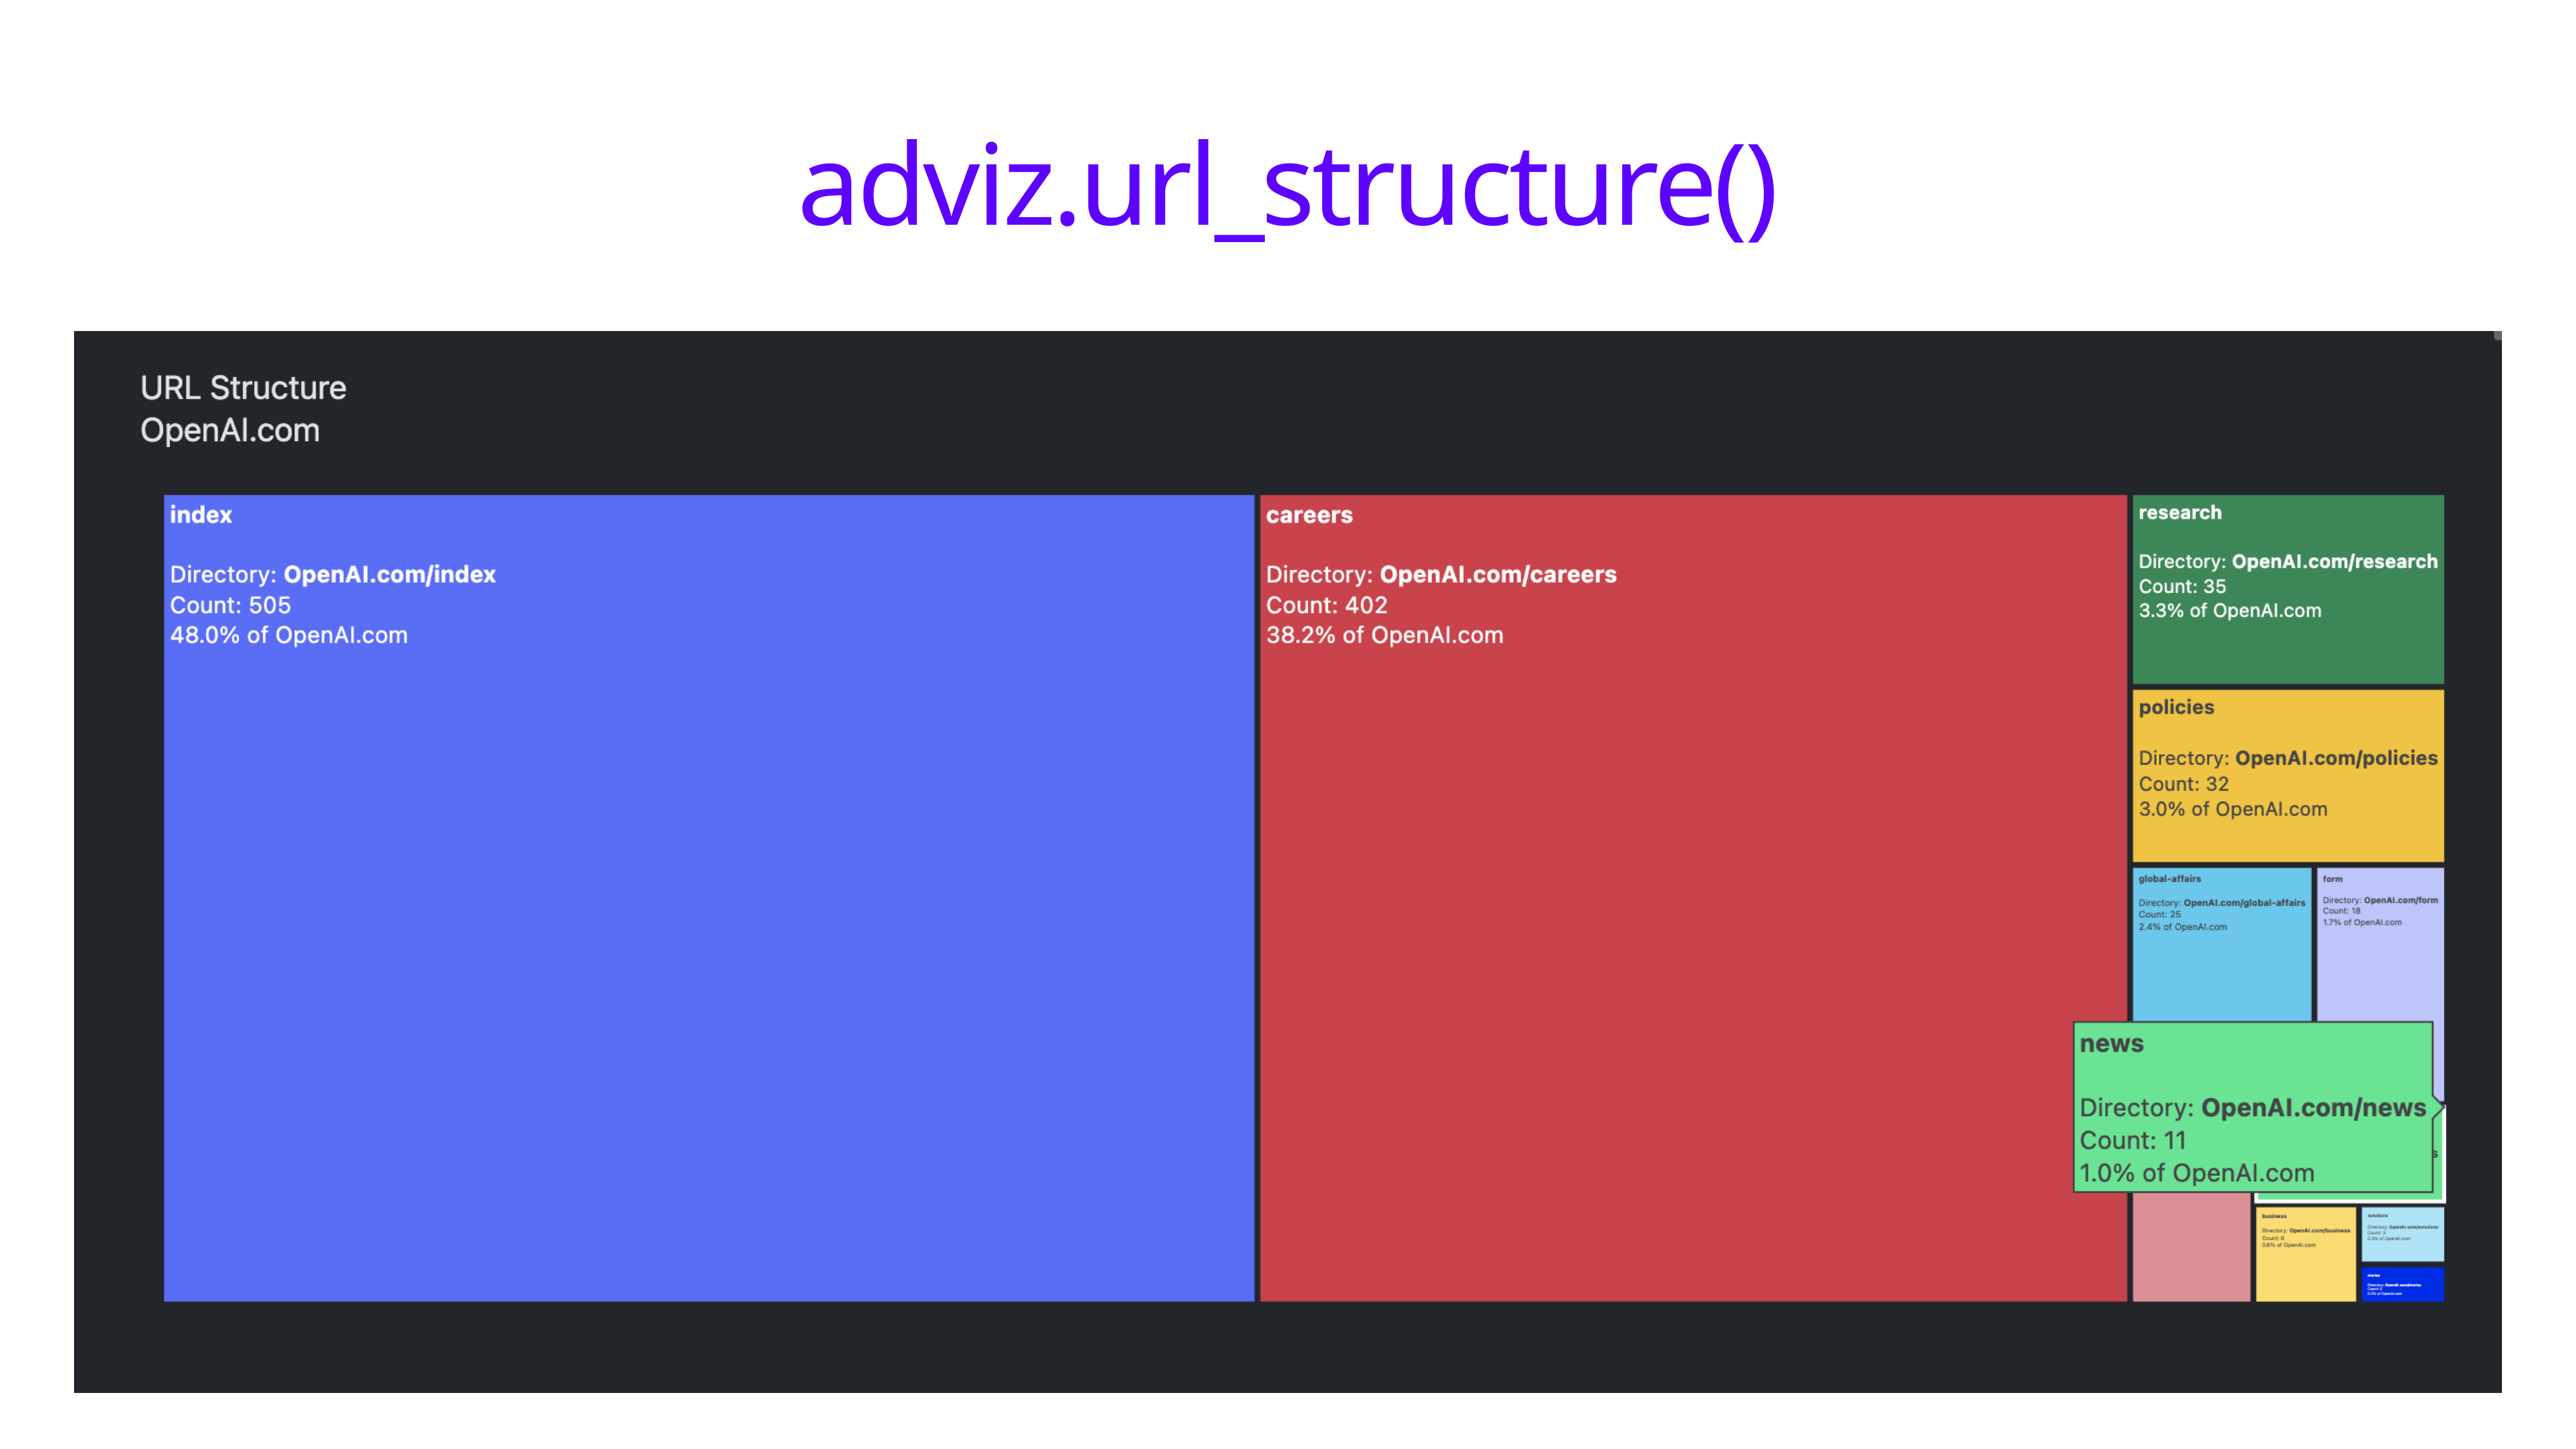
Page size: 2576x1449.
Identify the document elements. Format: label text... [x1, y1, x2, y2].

title adviz.url_structure() [133, 88, 2443, 253]
picture [73, 331, 2503, 1393]
